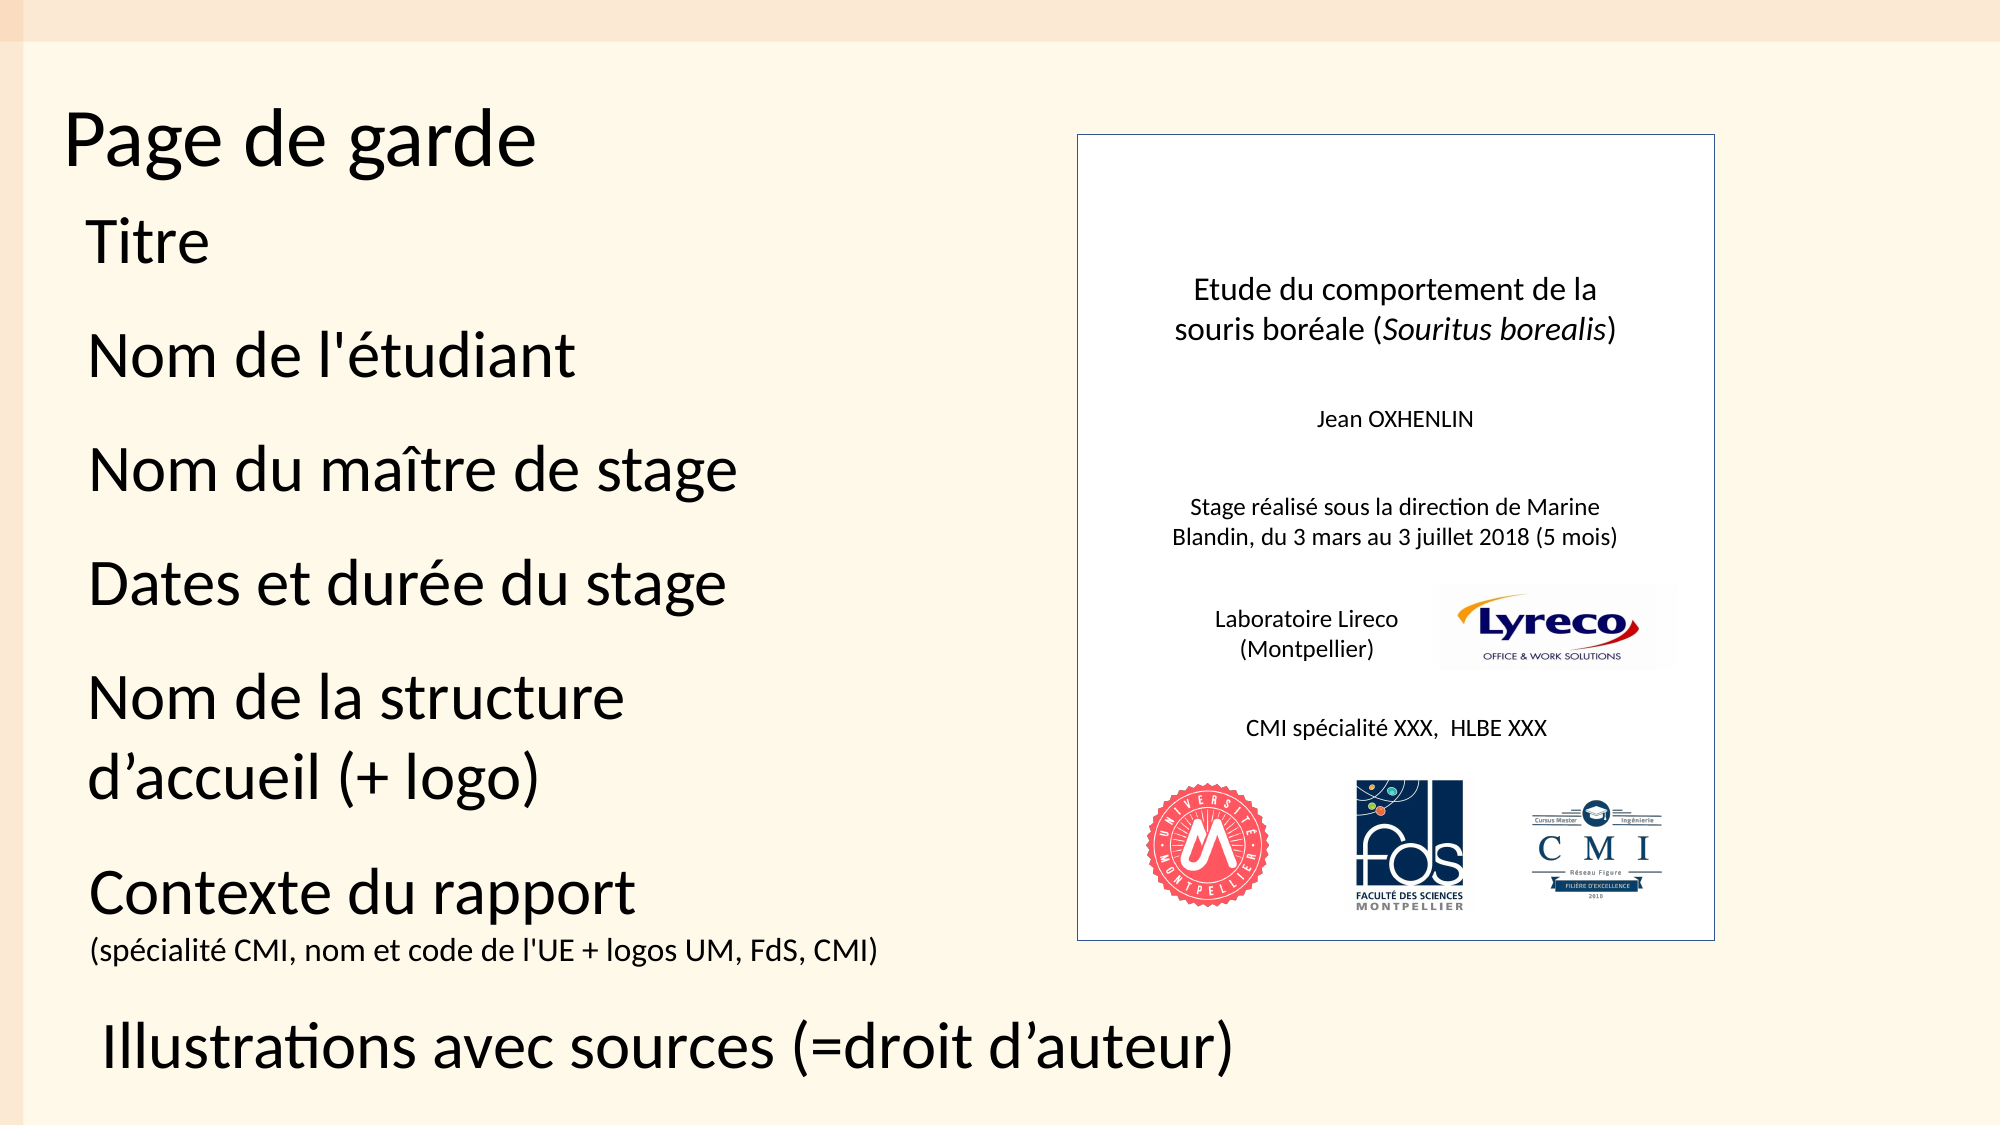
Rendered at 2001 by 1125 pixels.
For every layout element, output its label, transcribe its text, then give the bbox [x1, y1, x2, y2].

text_box Laboratoire Lireco (Montpellier) [1142, 595, 1433, 670]
text_box Jean OXHENLIN [1141, 394, 1651, 440]
text_box Stage réalisé sous la direction de Marine Blandin, du 3 mars au 3 juillet 2018 (5 mois) [1141, 482, 1651, 558]
picture [1343, 779, 1476, 911]
text_box Nom de la structure d’accueil (+ logo) [72, 645, 657, 821]
text_box Illustrations avec sources (=droit d’auteur) [86, 994, 1252, 1090]
text_box Nom du maître de stage [73, 417, 755, 513]
picture [1529, 797, 1665, 900]
text_box Dates et durée du stage [73, 531, 744, 627]
picture [1433, 584, 1678, 670]
text_box Etude du comportement de la souris boréale (Souritus borealis) [1141, 259, 1651, 355]
text_box Contexte du rapport (spécialité CMI, nom et code de l'UE + logos UM, FdS, CMI) [74, 840, 895, 975]
picture [1146, 783, 1269, 907]
text_box CMI spécialité XXX, HLBE XXX [1142, 704, 1652, 749]
text_box Page de garde [48, 76, 554, 191]
text_box Titre [70, 189, 226, 285]
text_box Etude [1076, 133, 1715, 942]
text_box Nom de l'étudiant [72, 303, 592, 399]
